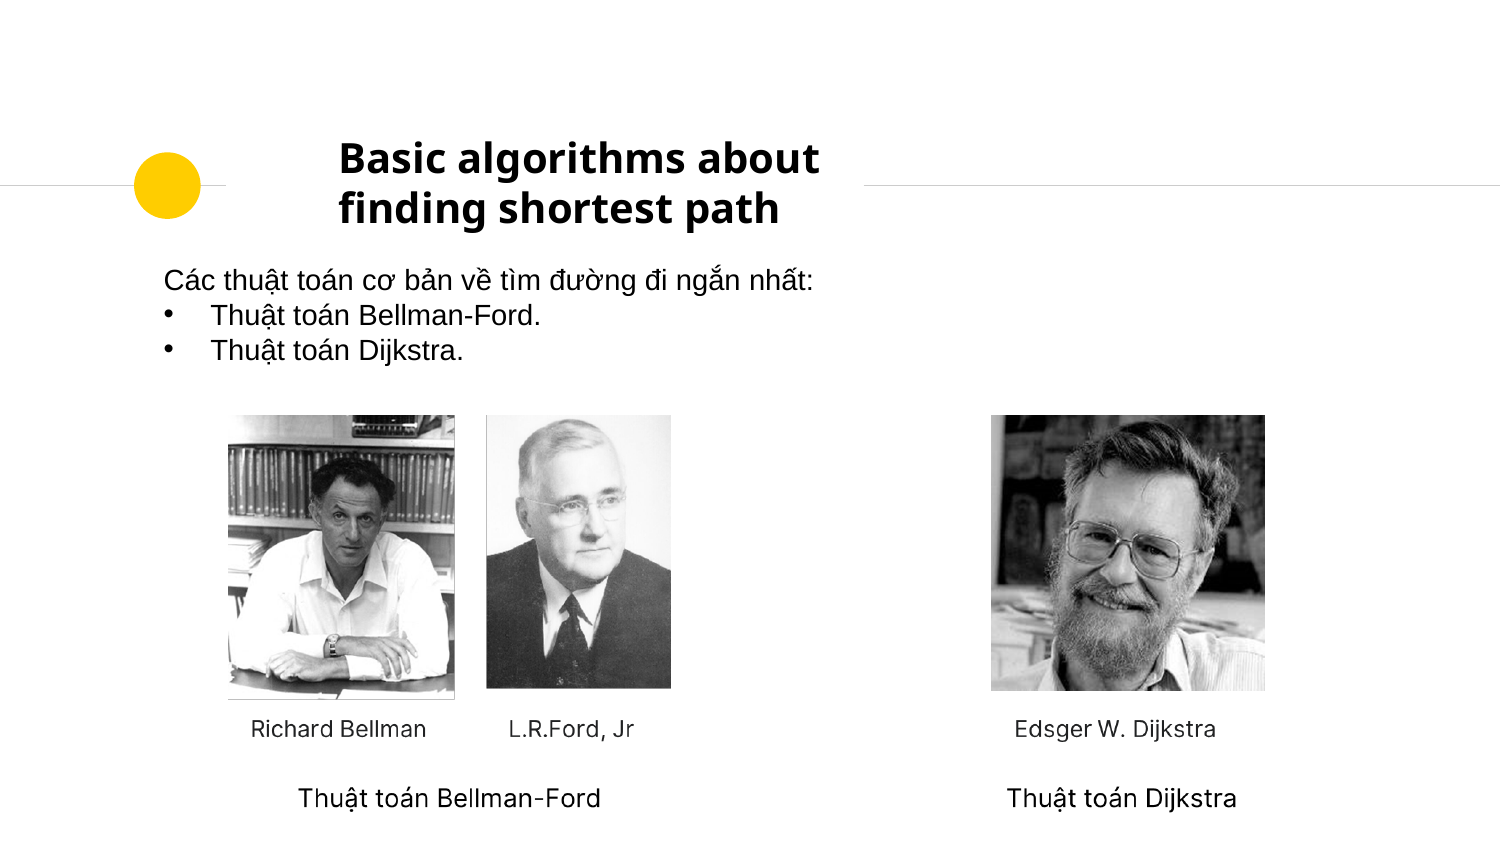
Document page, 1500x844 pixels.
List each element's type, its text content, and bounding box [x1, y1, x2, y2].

text_box Các thuật toán cơ bản về tìm đường đi ngắn nhất: Thuật toán Bellman-Ford. Thuật toán Dijkstra. [148, 253, 900, 374]
picture [227, 415, 1272, 829]
title Basic algorithms about finding shortest path [323, 160, 941, 254]
